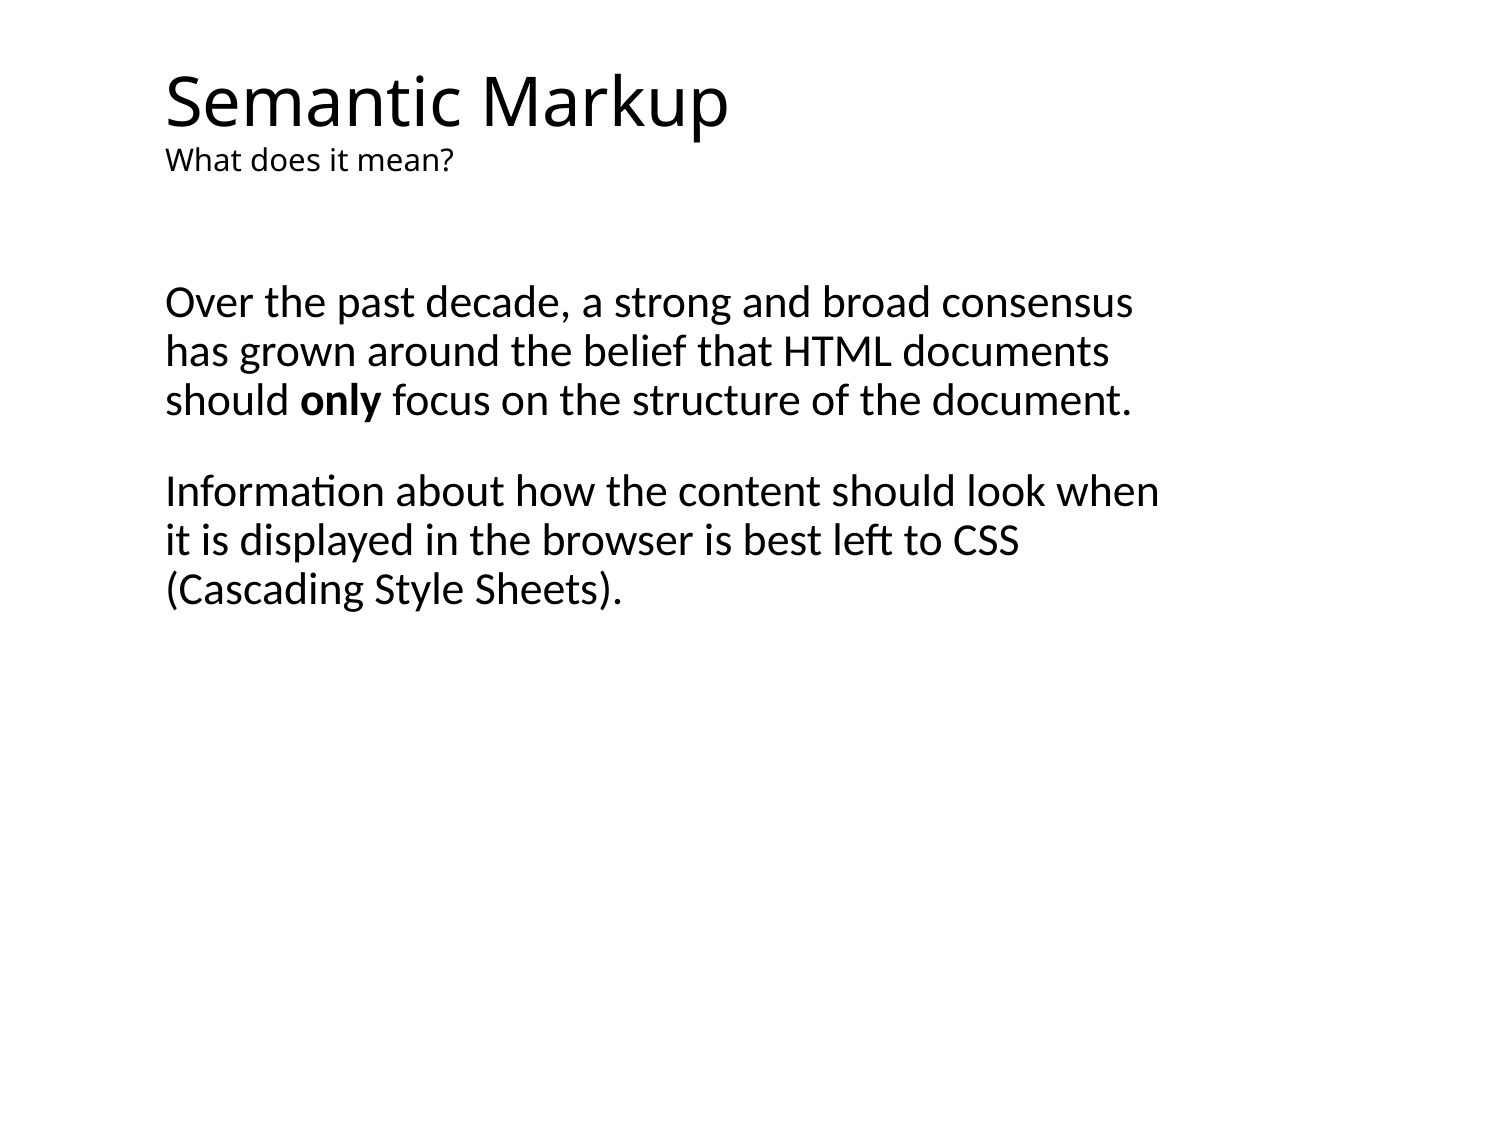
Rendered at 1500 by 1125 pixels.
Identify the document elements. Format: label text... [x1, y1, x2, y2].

title Semantic Markup [150, 20, 1425, 188]
list What does it mean? [150, 137, 1200, 188]
list Over the past decade, a strong and broad consensus has grown around the belief that HTML documents should only focus on the structure of the document. Information about how the content should look when it is displayed in the browser is best left to CSS (Cascading Style Sheets). [150, 270, 1200, 1013]
